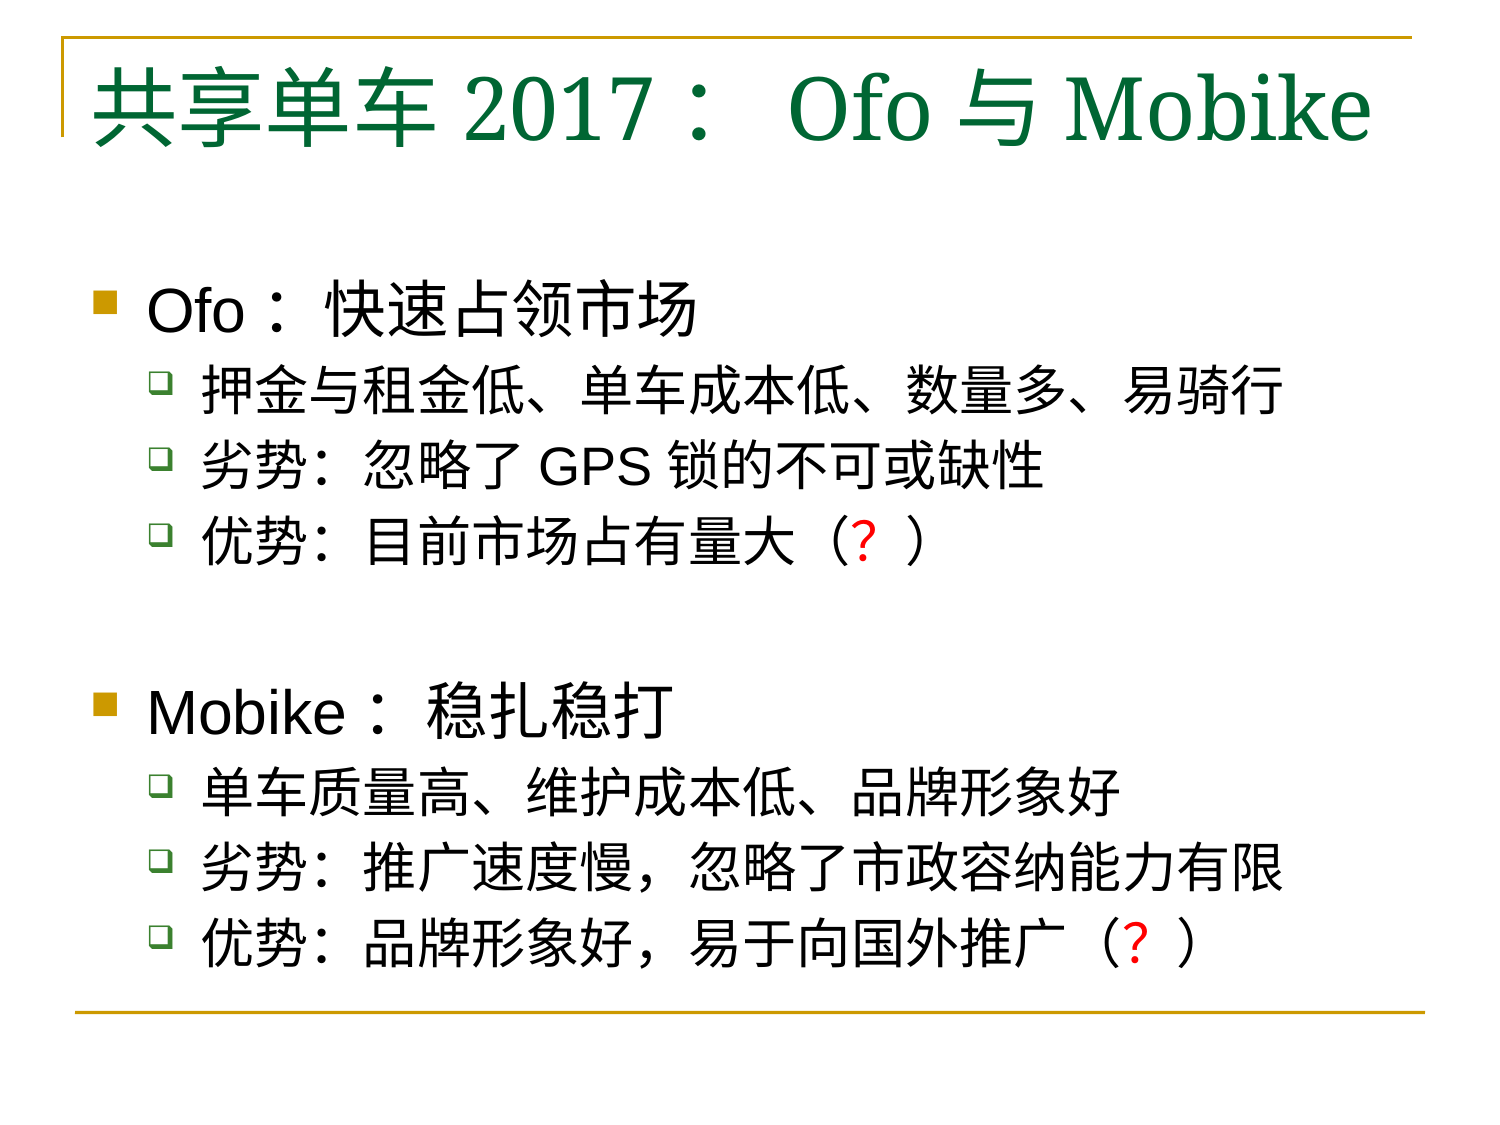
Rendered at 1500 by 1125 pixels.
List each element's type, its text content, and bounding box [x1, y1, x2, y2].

list Ofo：快速占领市场 押金与租金低、单车成本低、数量多、易骑行 劣势：忽略了GPS锁的不可或缺性 优势：目前市场占有量大（？） Mobike：稳扎稳打 单车质量高、维护成本低、品牌形象好 劣势：推广速度慢，忽略了市政容纳能力有限 优势：品牌形象好，易于向国外推广（？） [75, 262, 1425, 1006]
title 共享单车2017：Ofo与Mobike [75, 45, 1425, 233]
